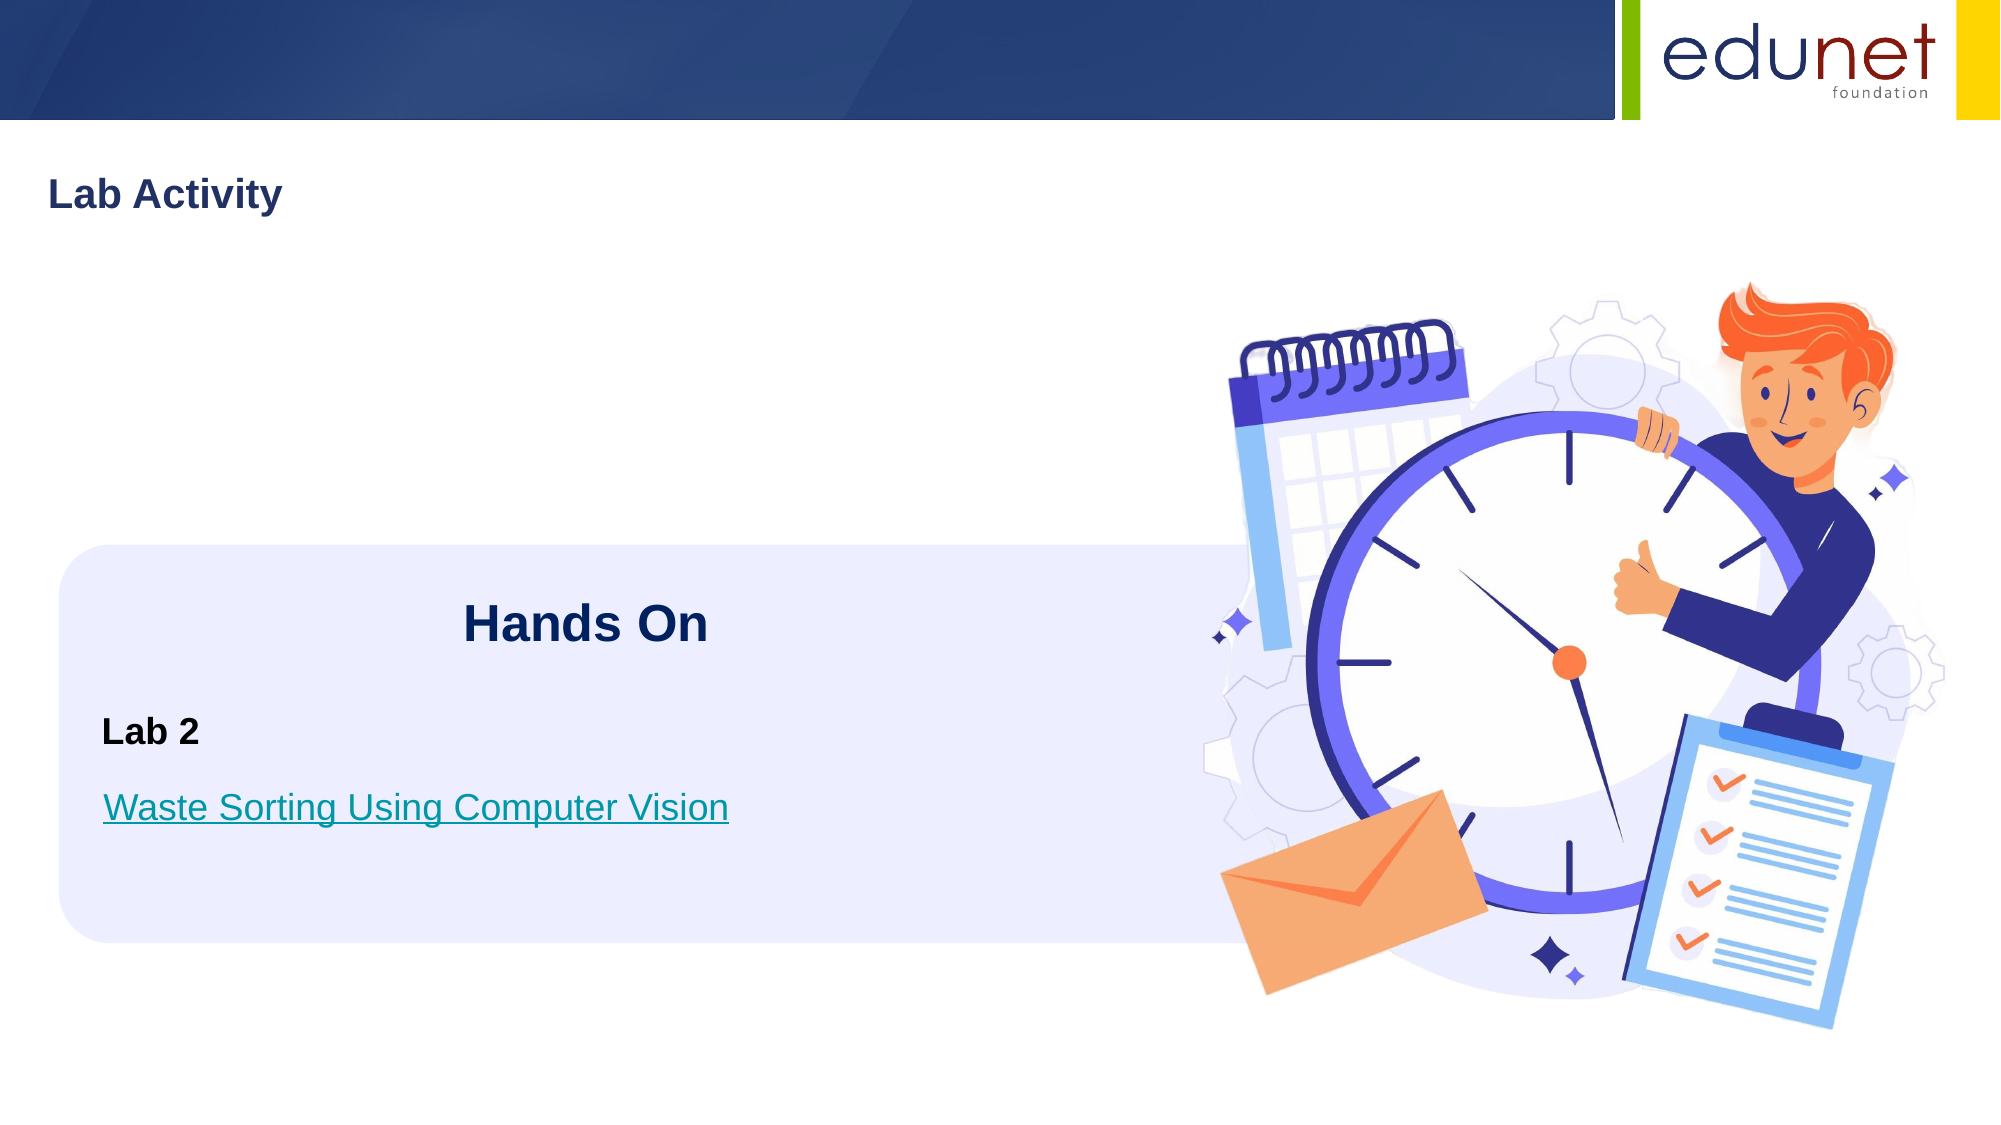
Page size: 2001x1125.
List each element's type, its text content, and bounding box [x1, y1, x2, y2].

text_box Waste Sorting Using Computer Vision [88, 767, 1136, 900]
picture [1652, 12, 1948, 108]
text_box Lab 2 [86, 692, 232, 780]
text_box Lab Activity [33, 159, 334, 225]
text_box [56, 542, 1144, 946]
text_box Hands On [412, 574, 761, 669]
picture [1149, 241, 1971, 1064]
